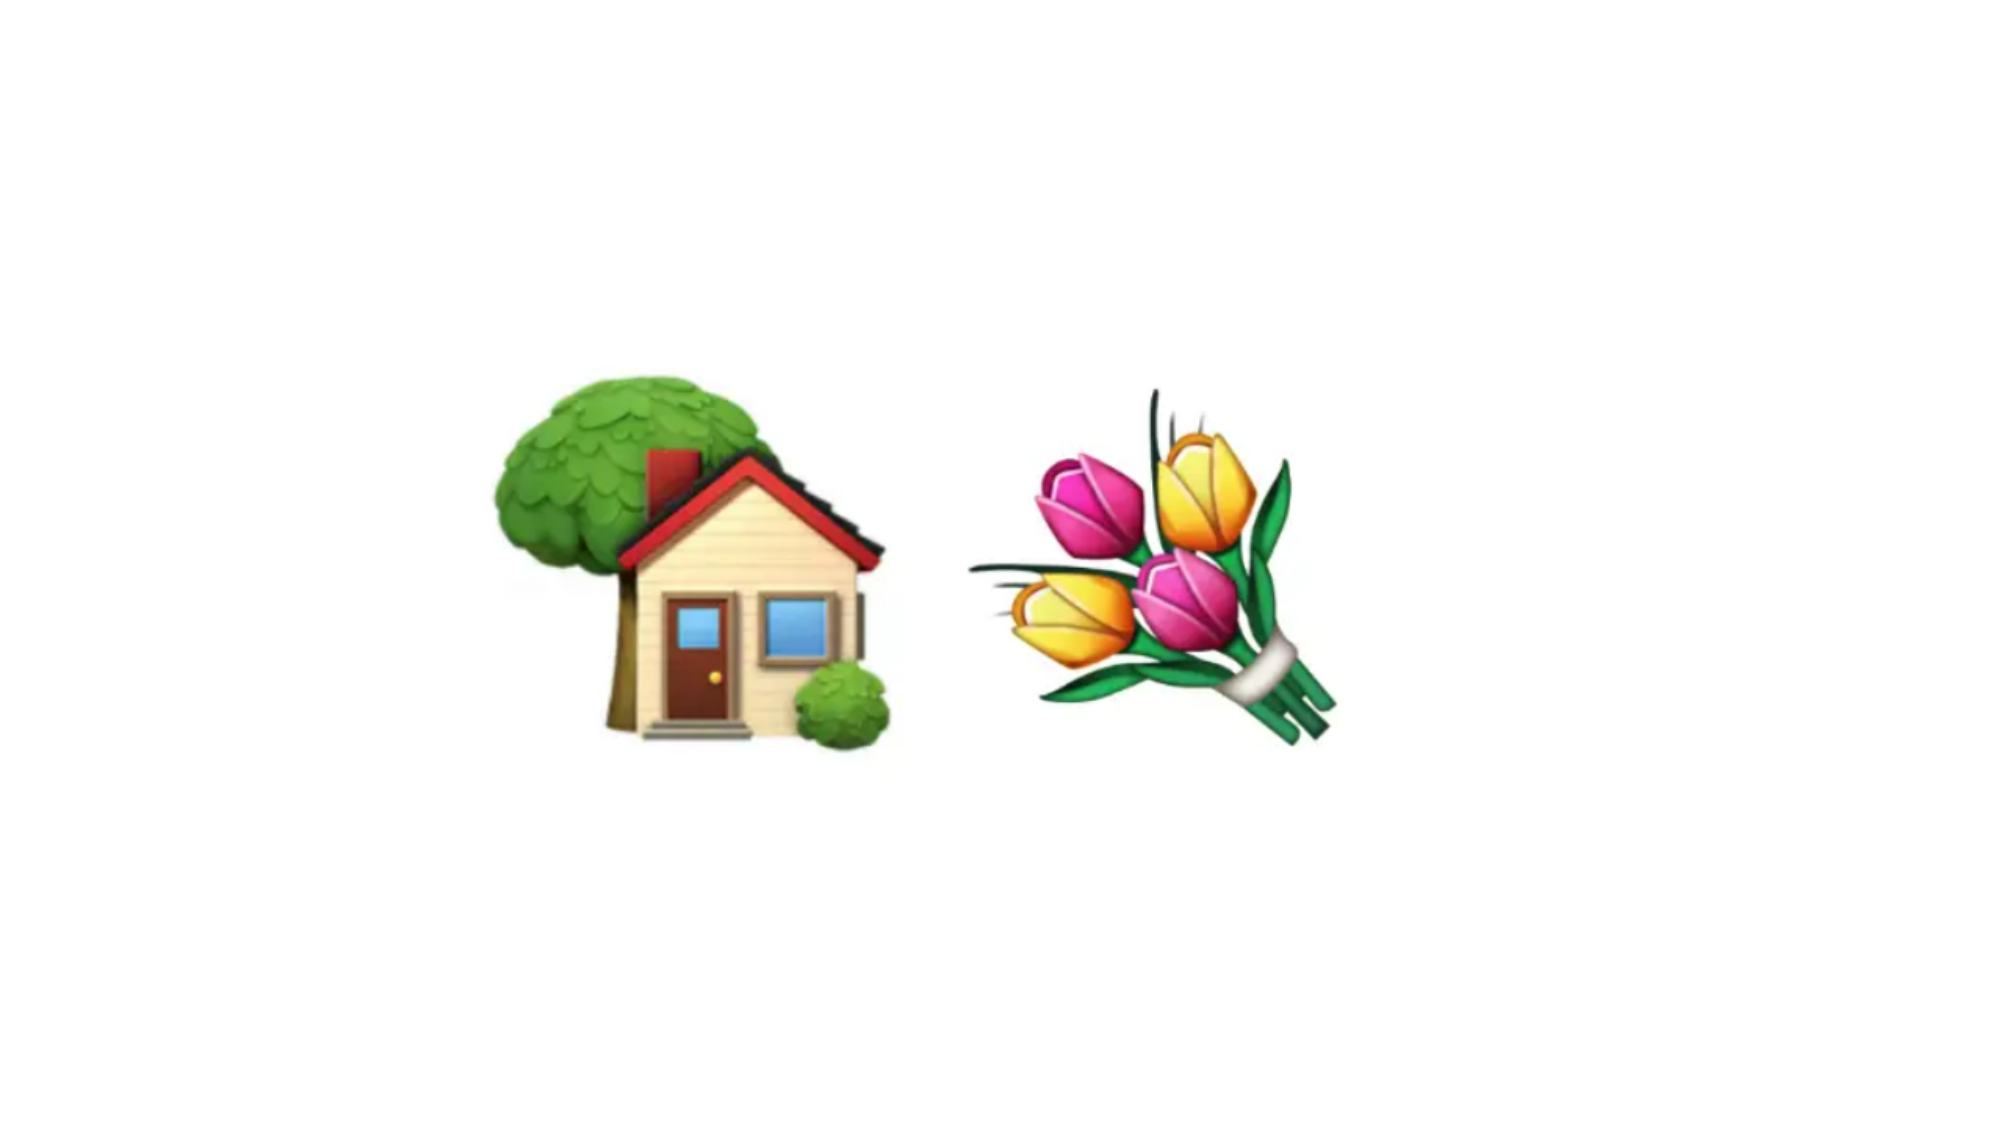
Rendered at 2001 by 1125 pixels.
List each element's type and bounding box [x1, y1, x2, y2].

picture [331, 172, 1669, 953]
